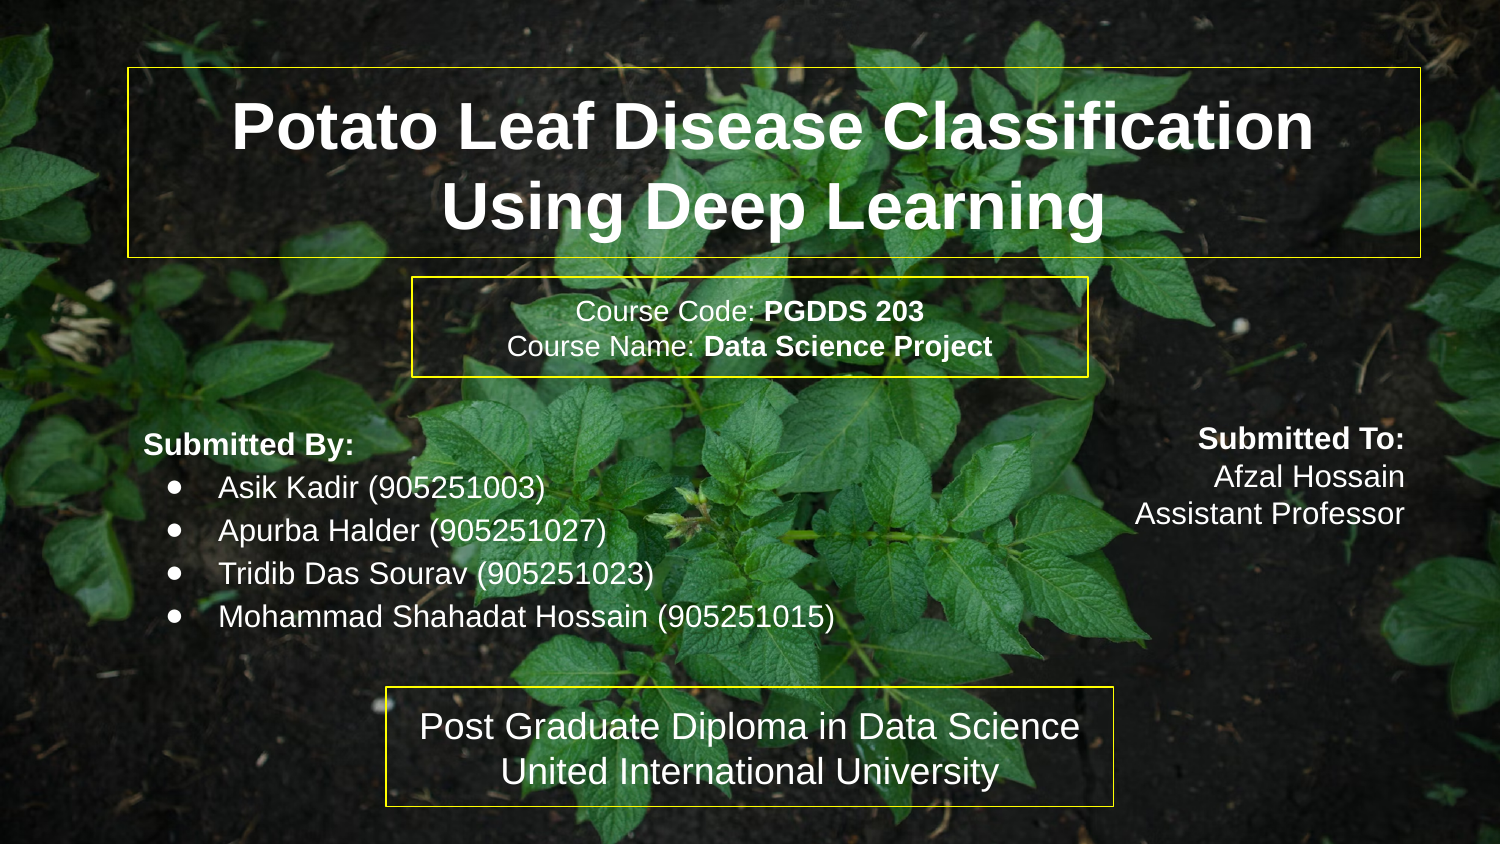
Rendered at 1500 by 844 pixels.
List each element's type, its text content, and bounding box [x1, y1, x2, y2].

text_box Course Code: PGDDS 203 Course Name: Data Science Project [411, 277, 1089, 378]
text_box Submitted By: Asik Kadir (905251003) Apurba Halder (905251027) Tridib Das Sourav (905251023) Mohammad Shahadat Hossain (905251015) [128, 403, 856, 689]
picture [0, 0, 1500, 844]
text_box Submitted To: Afzal Hossain Assistant Professor [856, 403, 1421, 621]
text_box Post Graduate Diploma in Data Science United International University [386, 686, 1114, 807]
text_box Potato Leaf Disease Classification Using Deep Learning [128, 67, 1421, 258]
